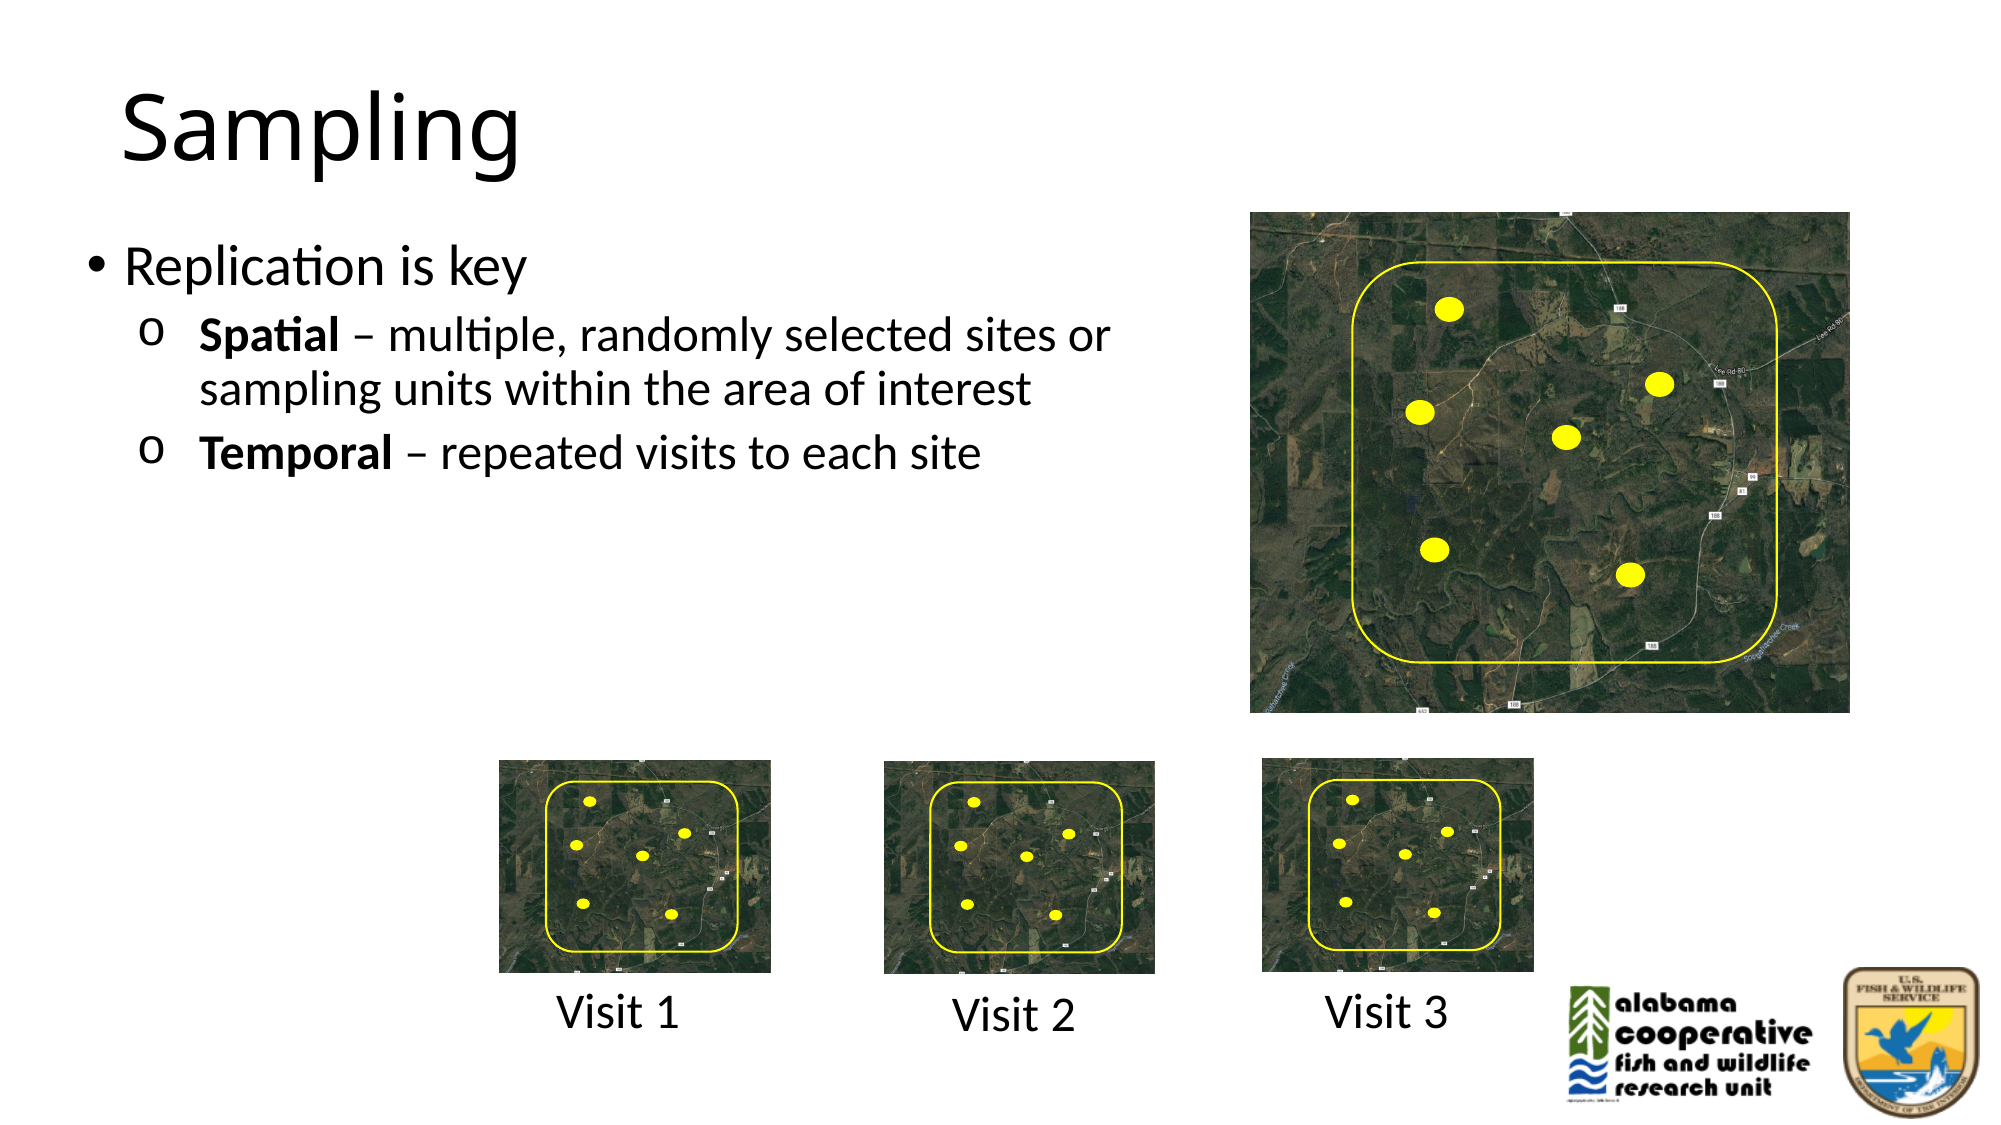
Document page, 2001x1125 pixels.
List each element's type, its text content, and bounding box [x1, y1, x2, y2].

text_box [1249, 212, 1850, 713]
picture [1842, 966, 1980, 1119]
picture [1551, 973, 1834, 1119]
list Replication is key Spatial – multiple, randomly selected sites or sampling units within the area of interest Temporal – repeated visits to each site [66, 224, 1234, 968]
text_box Visit 2 [910, 974, 1118, 1050]
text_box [499, 760, 771, 973]
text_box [883, 761, 1155, 974]
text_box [1262, 758, 1534, 972]
text_box Visit 3 [1283, 972, 1490, 1046]
text_box Visit 1 [514, 973, 722, 1046]
title Sampling [99, 37, 1900, 225]
